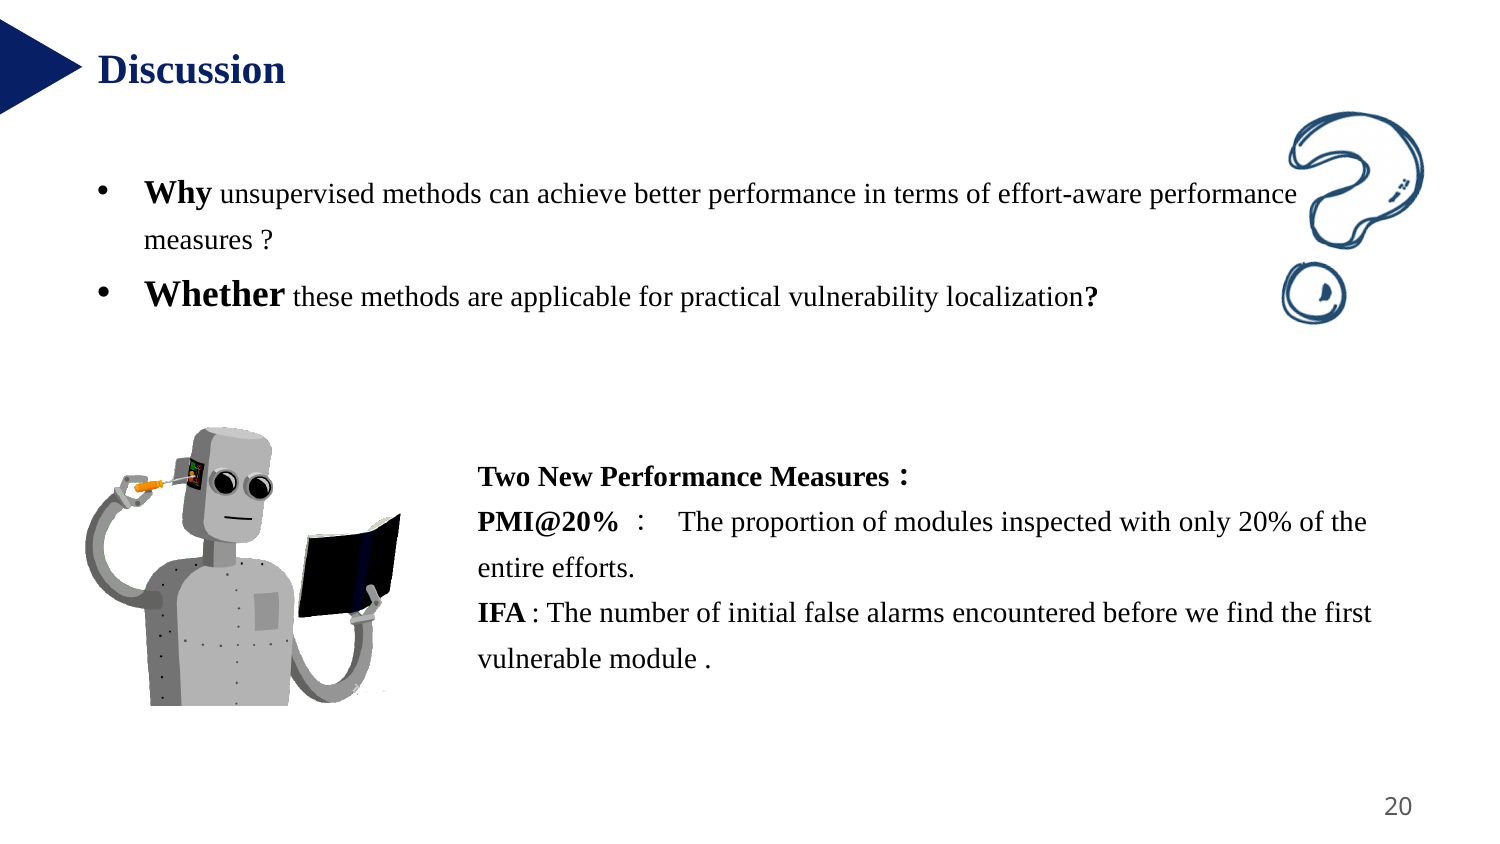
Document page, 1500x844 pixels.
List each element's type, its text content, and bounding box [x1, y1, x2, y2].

picture [1207, 67, 1476, 355]
text_box Why unsupervised methods can achieve better performance in terms of effort-aware performance measures ? Whether these methods are applicable for practical vulnerability localization? [82, 151, 1230, 322]
text_box [0, 19, 83, 115]
text_box Two New Performance Measures： PMI@20% ： The proportion of modules inspected with only 20% of the entire efforts. IFA : The number of initial false alarms encountered before we find the first vulnerable module . [462, 439, 1425, 682]
picture [82, 426, 404, 706]
text_box Discussion [82, 34, 302, 100]
